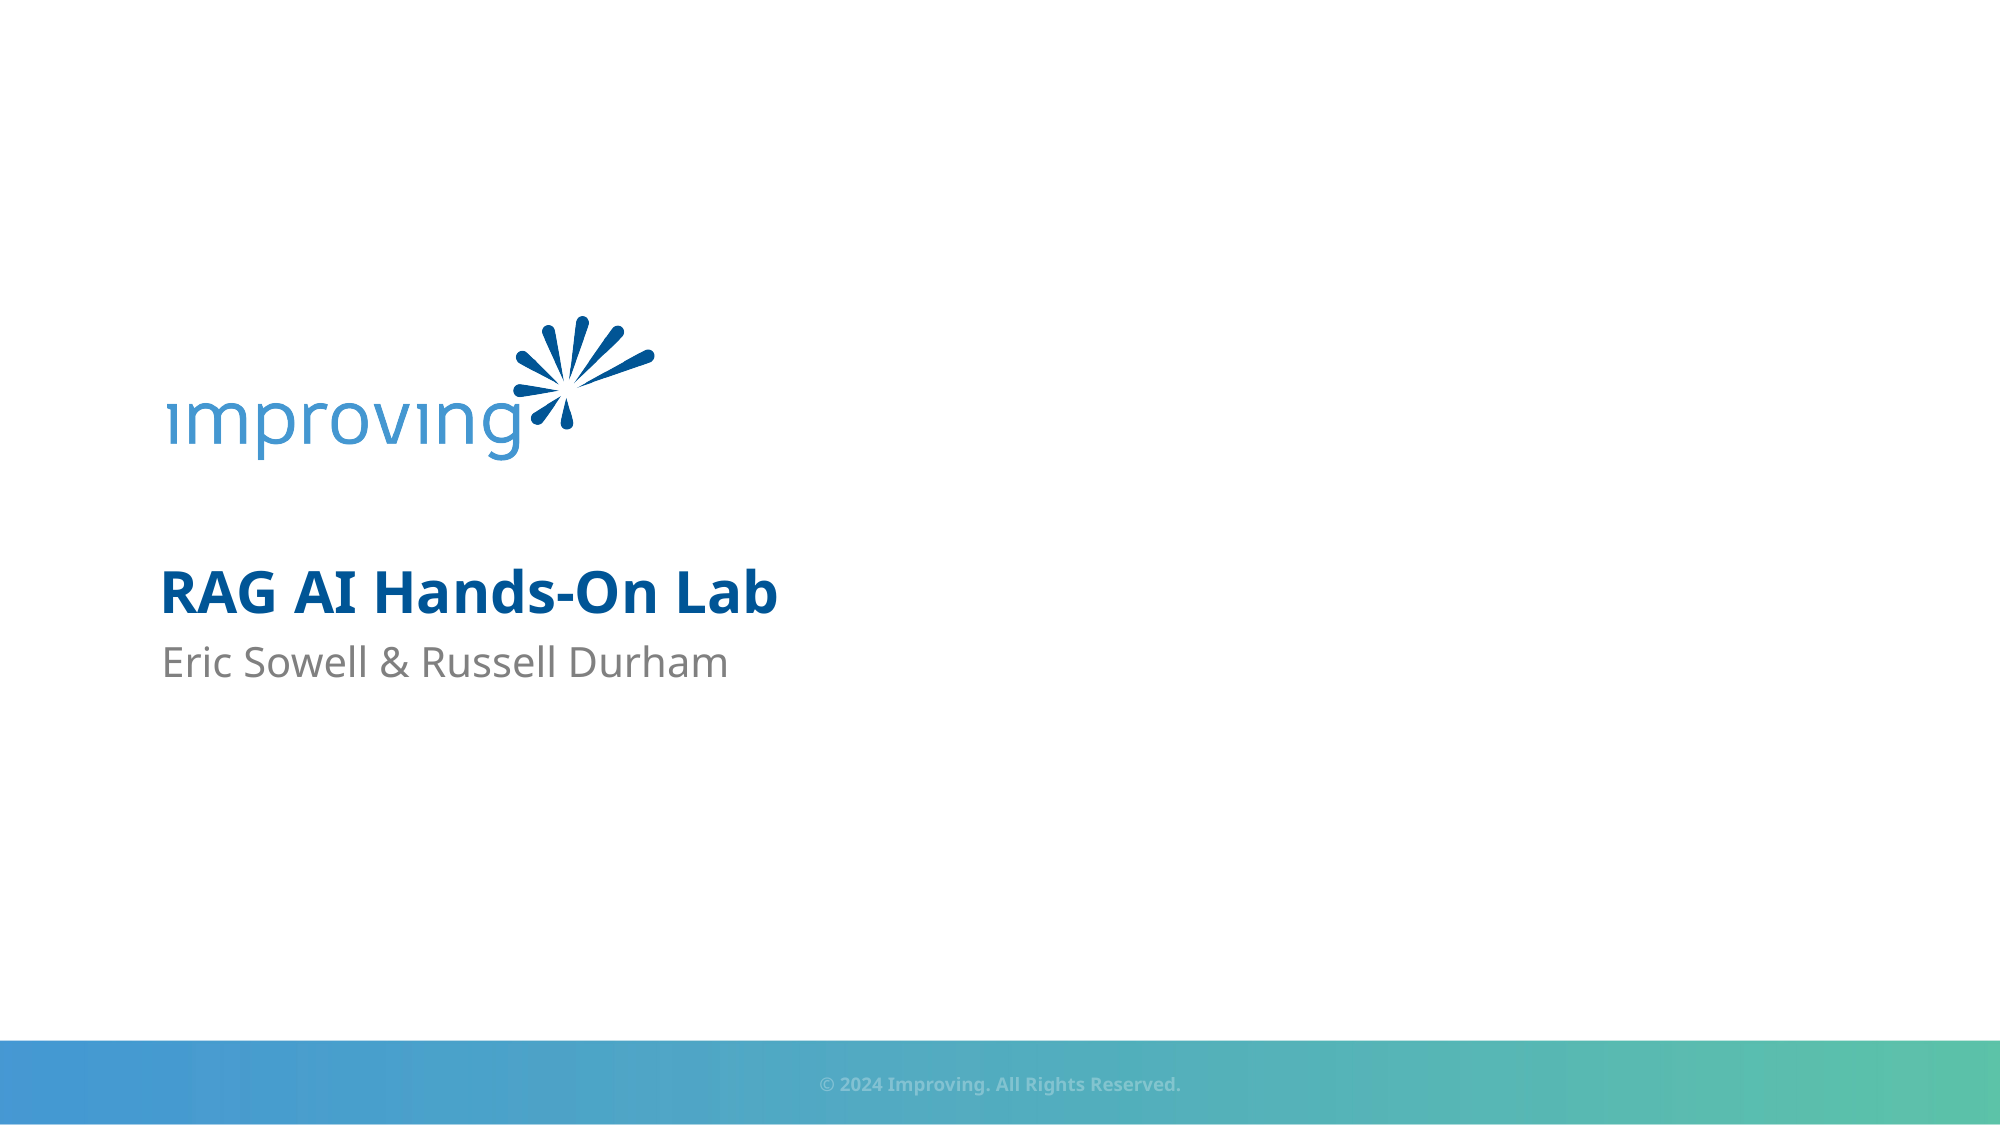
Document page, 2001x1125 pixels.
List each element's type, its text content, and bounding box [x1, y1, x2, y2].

subtitle Eric Sowell & Russell Durham [146, 634, 1647, 721]
title RAG AI Hands-On Lab [144, 530, 1645, 635]
picture [0, 0, 2000, 1125]
